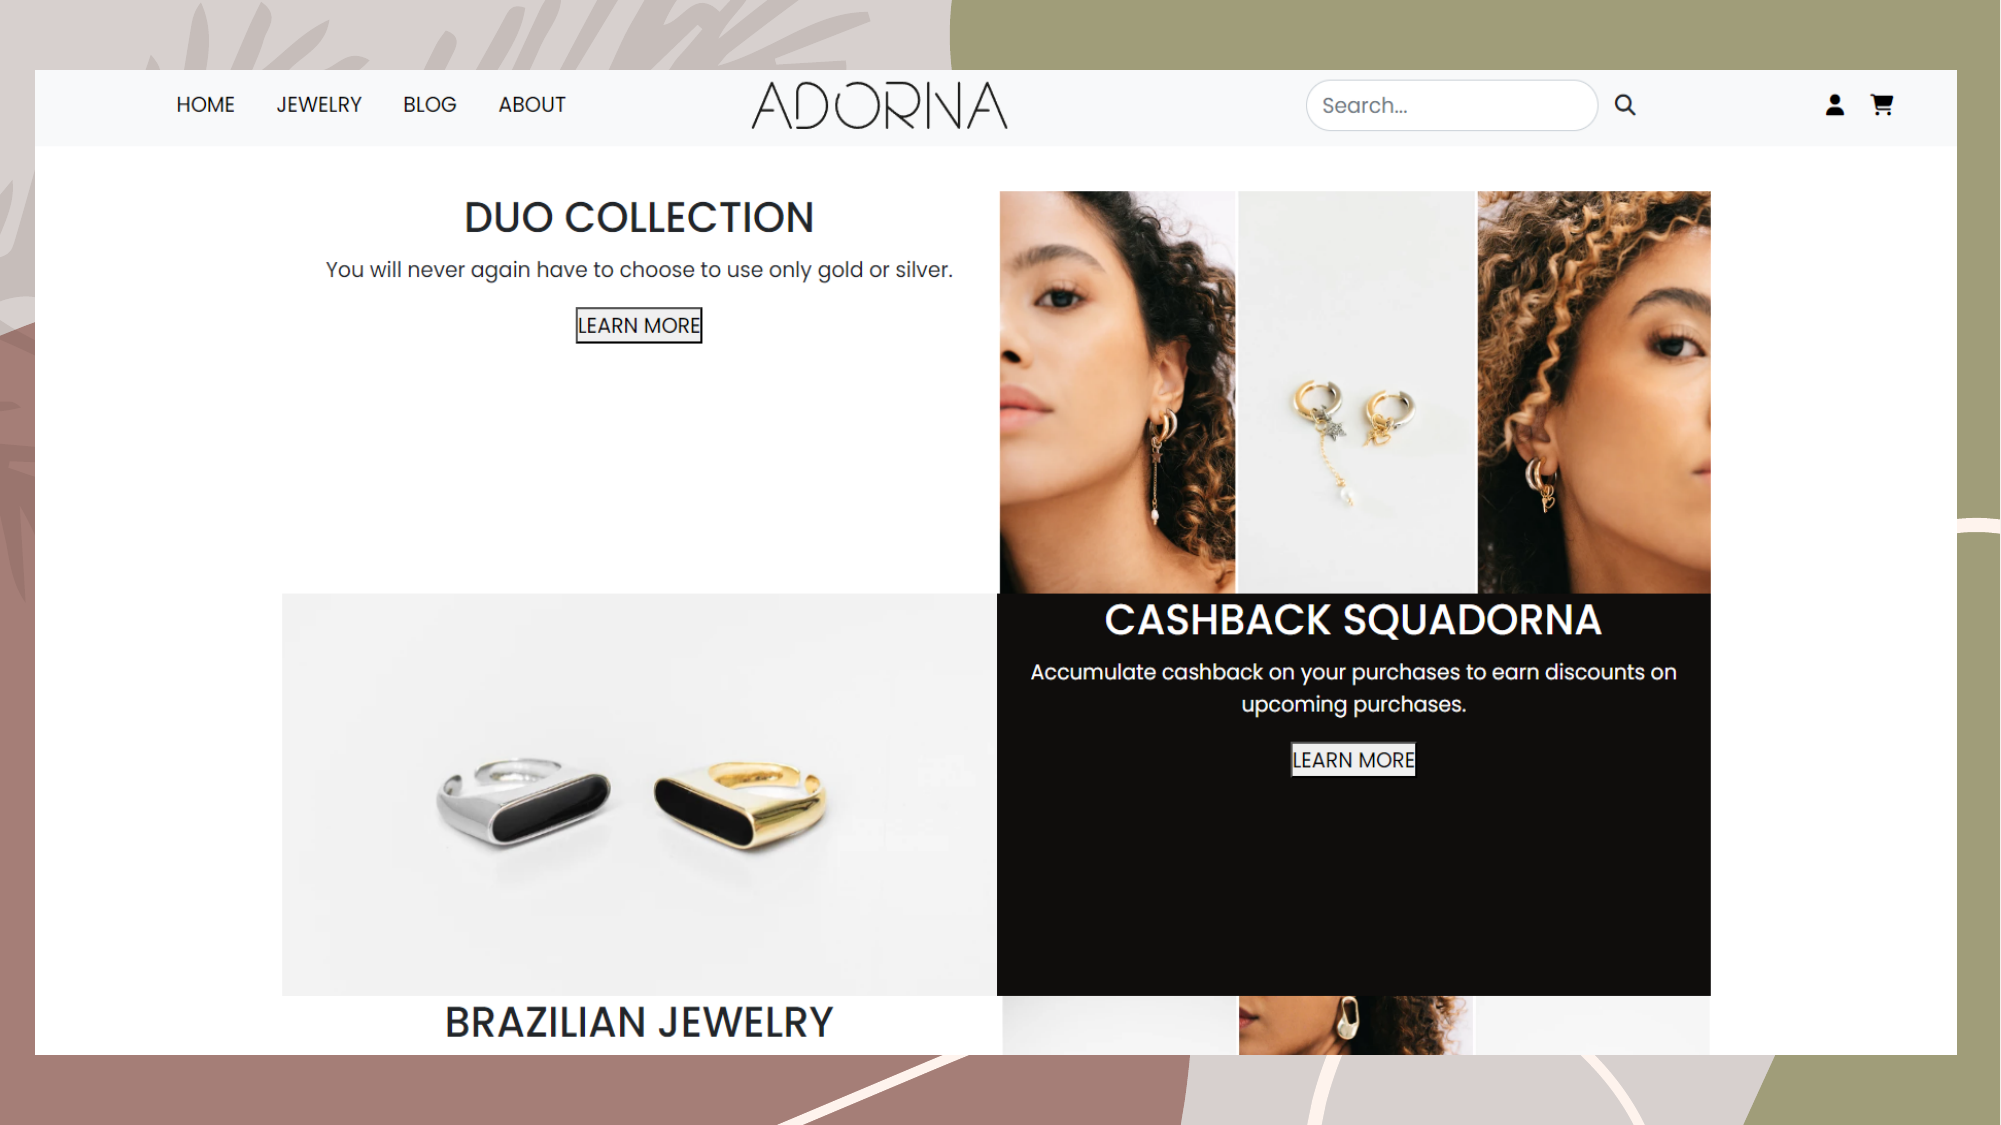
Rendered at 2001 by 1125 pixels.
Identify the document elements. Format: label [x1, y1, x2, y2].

picture [35, 70, 1957, 1055]
